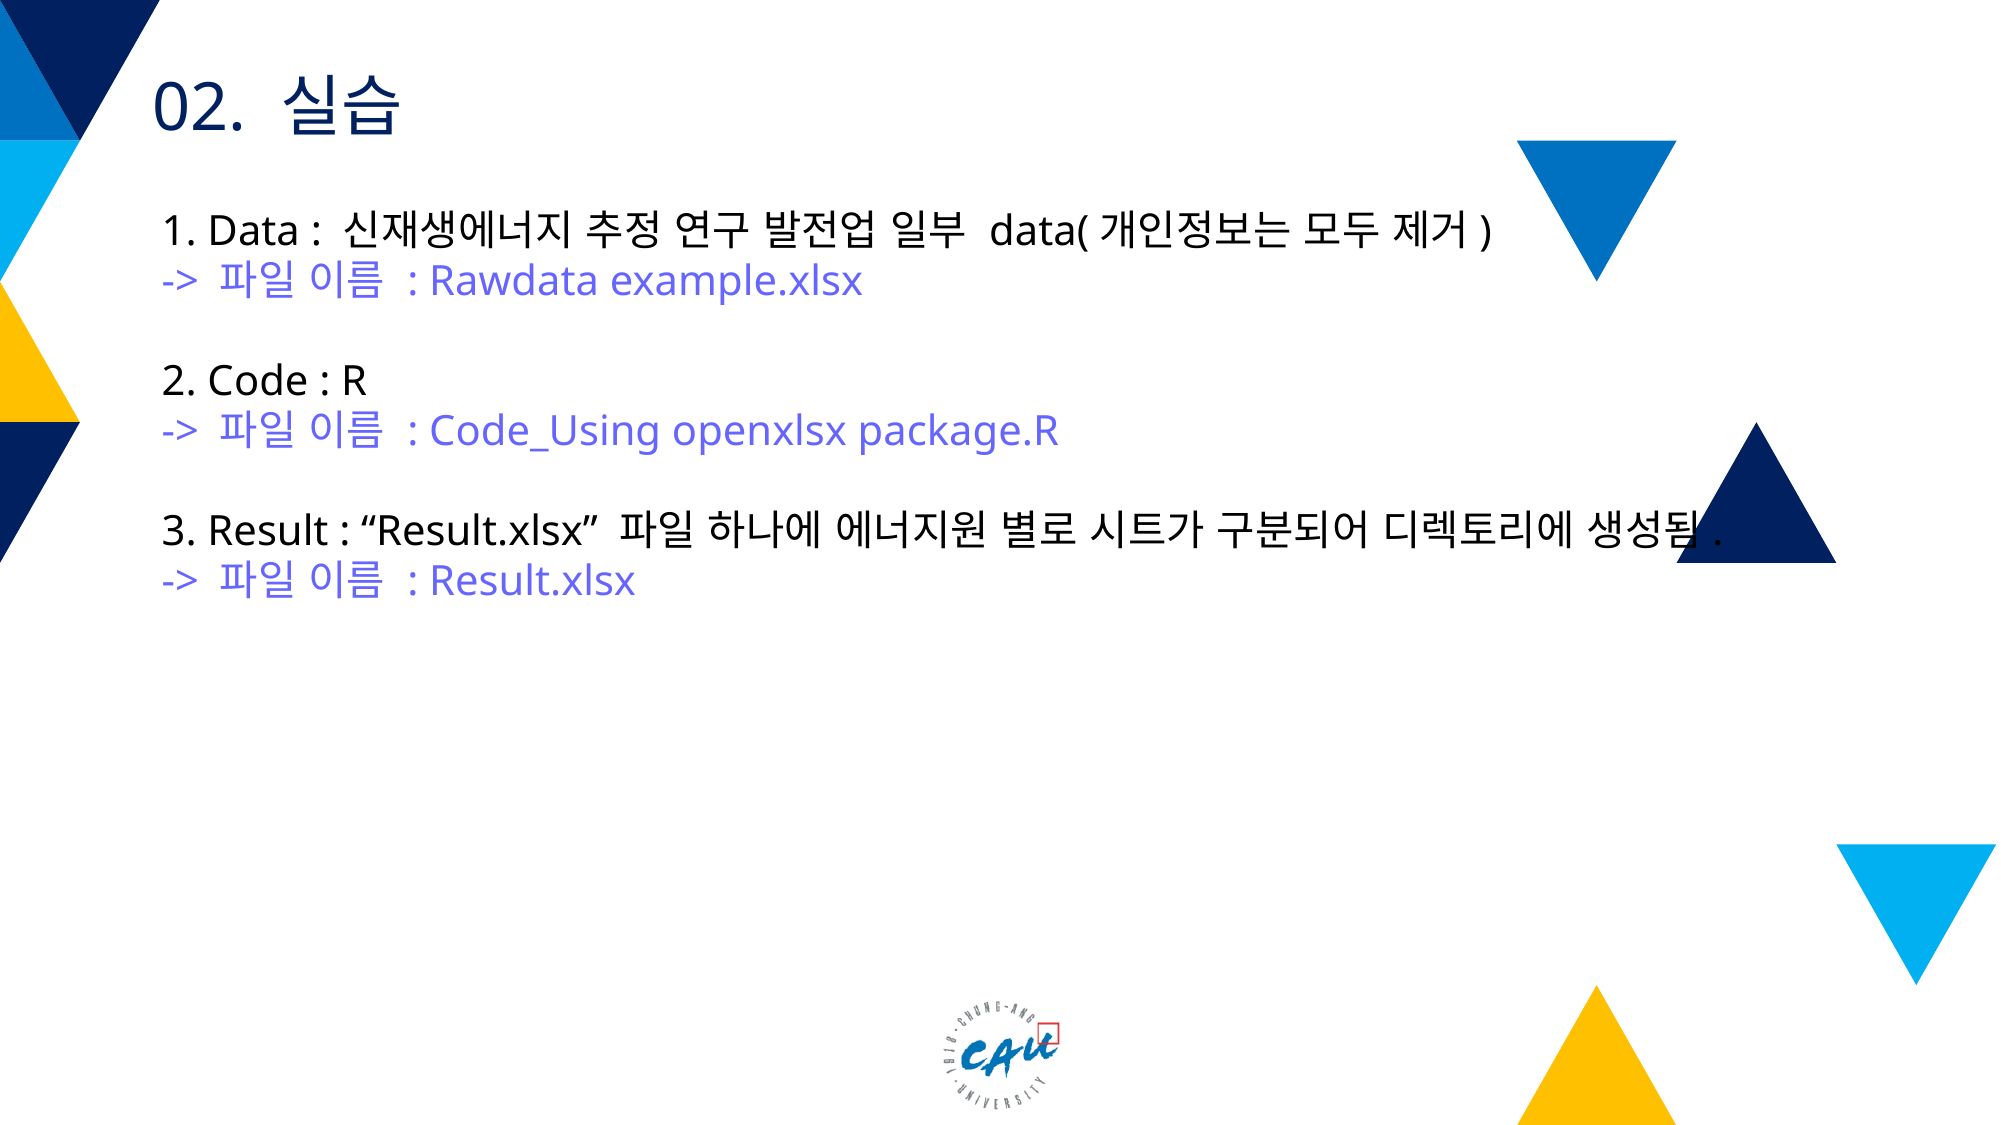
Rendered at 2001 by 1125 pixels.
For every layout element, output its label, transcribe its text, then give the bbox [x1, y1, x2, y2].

picture [937, 998, 1063, 1111]
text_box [146, 56, 409, 197]
text_box 1. Data : 신재생에너지 추정 연구 발전업 일부 data(개인정보는 모두 제거) -> 파일 이름 : Rawdata example.xlsx 2. Code : R -> 파일 이름 : Code_Using openxlsx package.R 3. Result : “Result.xlsx” 파일 하나에 에너지원 별로 시트가 구분되어 디렉토리에 생성됨. -> 파일 이름 : Result.xlsx [146, 196, 1863, 612]
